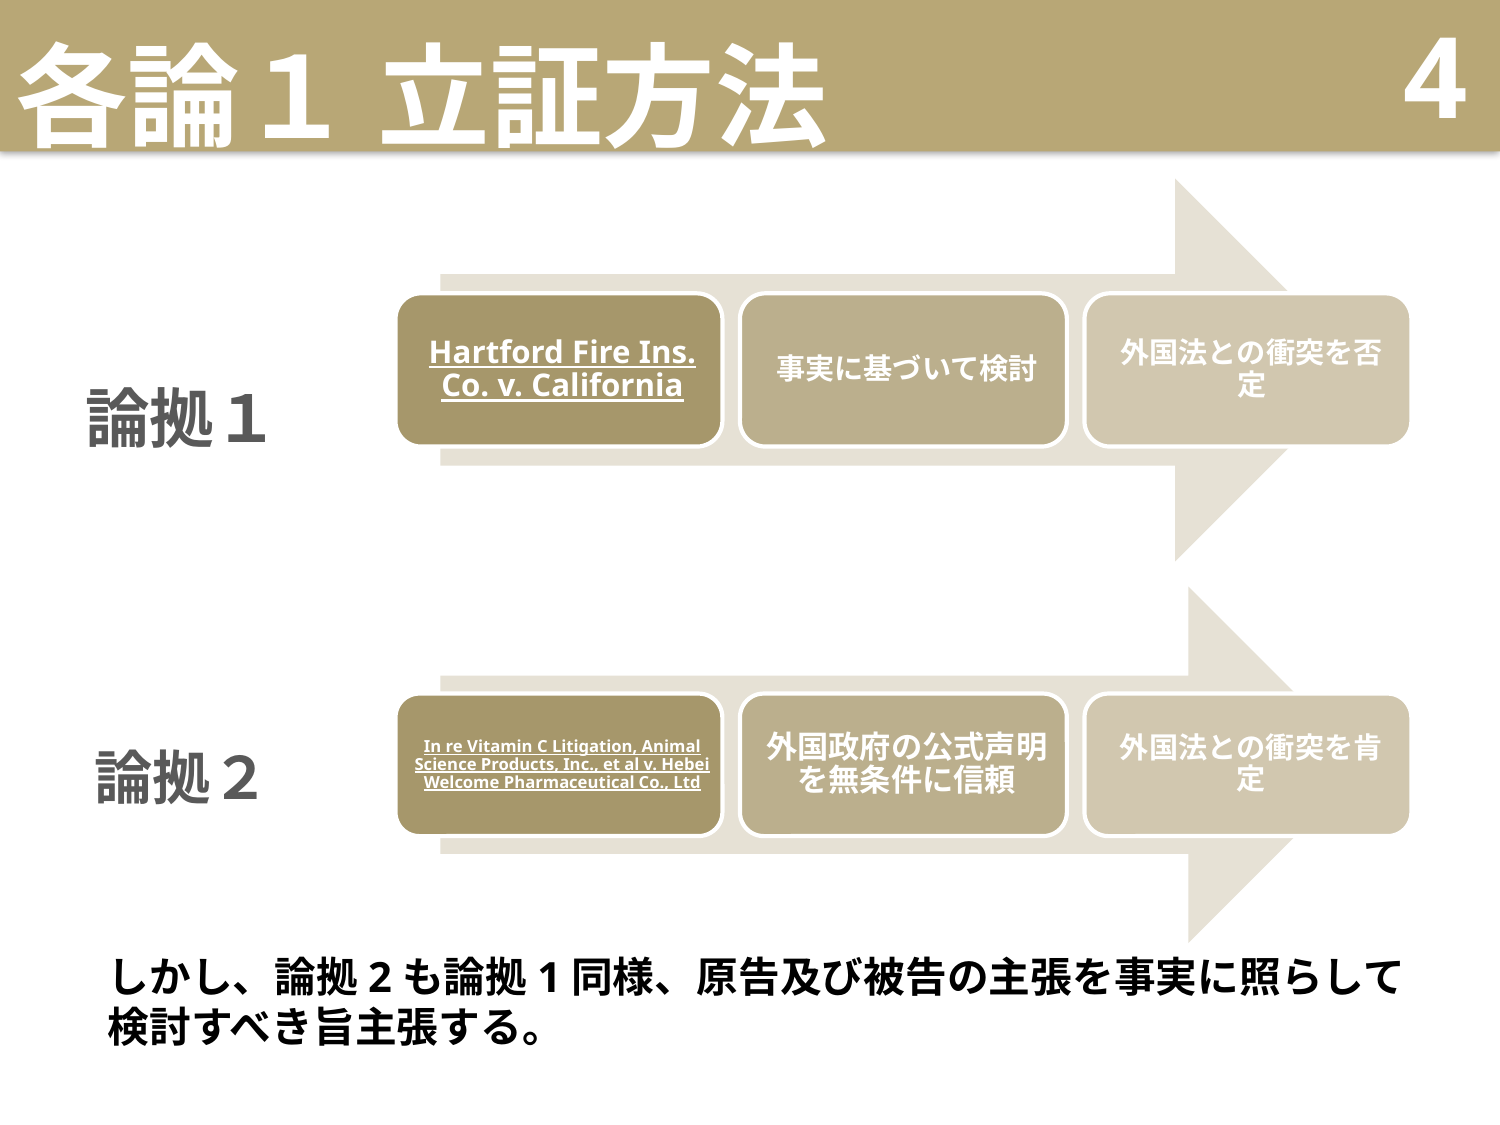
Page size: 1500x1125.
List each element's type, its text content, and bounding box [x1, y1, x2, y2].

slide_number 4 [1132, 52, 1483, 113]
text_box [358, 586, 1449, 944]
list 論拠１ [48, 297, 315, 502]
title 各論１ 立証方法 [0, 0, 1500, 188]
text_box しかし、論拠2も論拠1同様、原告及び被告の主張を事実に照らして検討すべき旨主張する。 [92, 943, 1449, 1058]
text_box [358, 178, 1449, 562]
list 論拠２ [66, 714, 297, 819]
